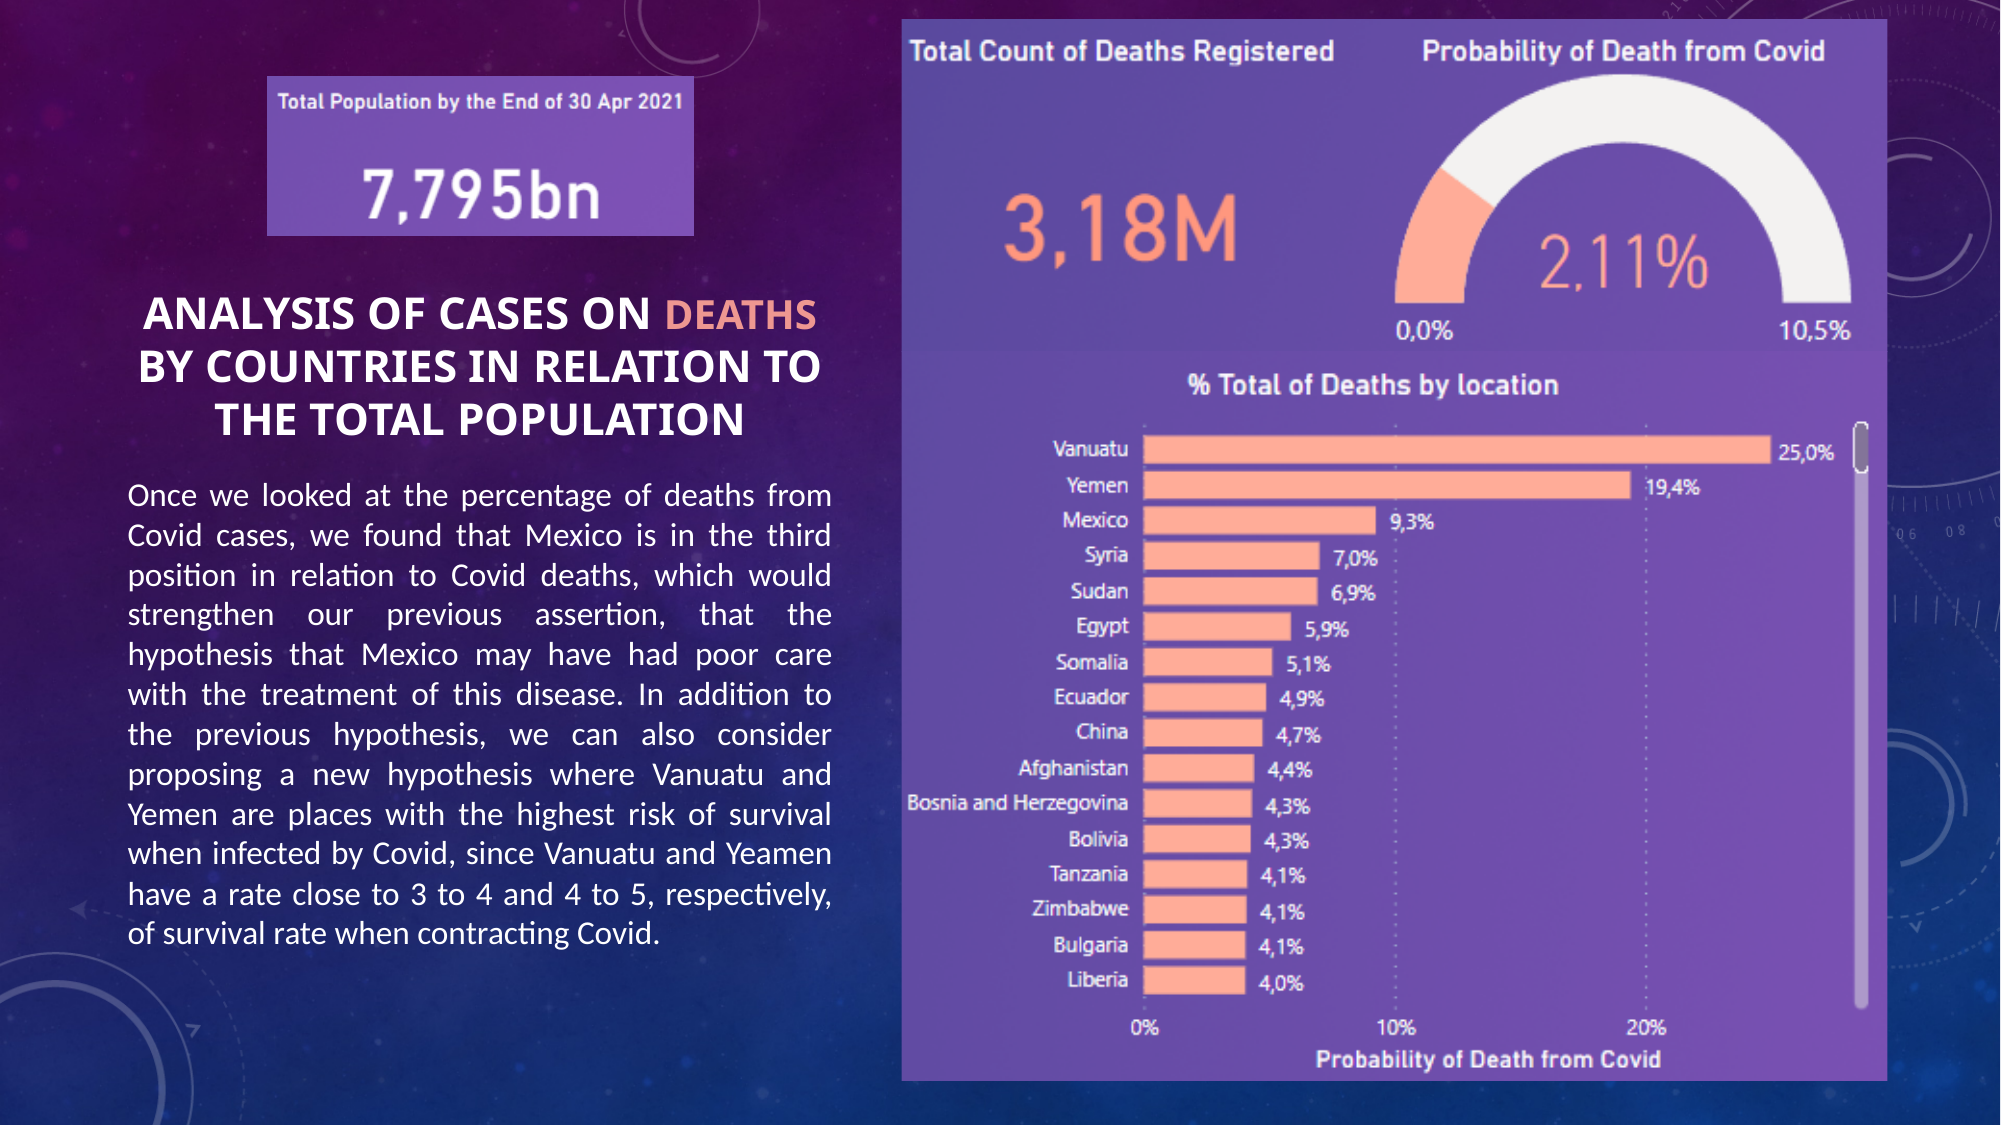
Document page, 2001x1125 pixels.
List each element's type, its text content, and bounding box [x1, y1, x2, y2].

list Once we looked at the percentage of deaths from Covid cases, we found that Mexico is in the third position in relation to Covid deaths, which would strengthen our previous assertion, that the hypothesis that Mexico may have had poor care with the treatment of this disease. In addition to the previous hypothesis, we can also consider proposing a new hypothesis where Vanuatu and Yemen are places with the highest risk of survival when infected by Covid, since Vanuatu and Yeamen have a rate close to 3 to 4 and 4 to 5, respectively, of survival rate when contracting Covid. [112, 465, 849, 1056]
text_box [901, 18, 1888, 1081]
title Analysis of cases on deaths by countries in relation to the total population [112, 249, 849, 452]
picture [0, 0, 2001, 1125]
